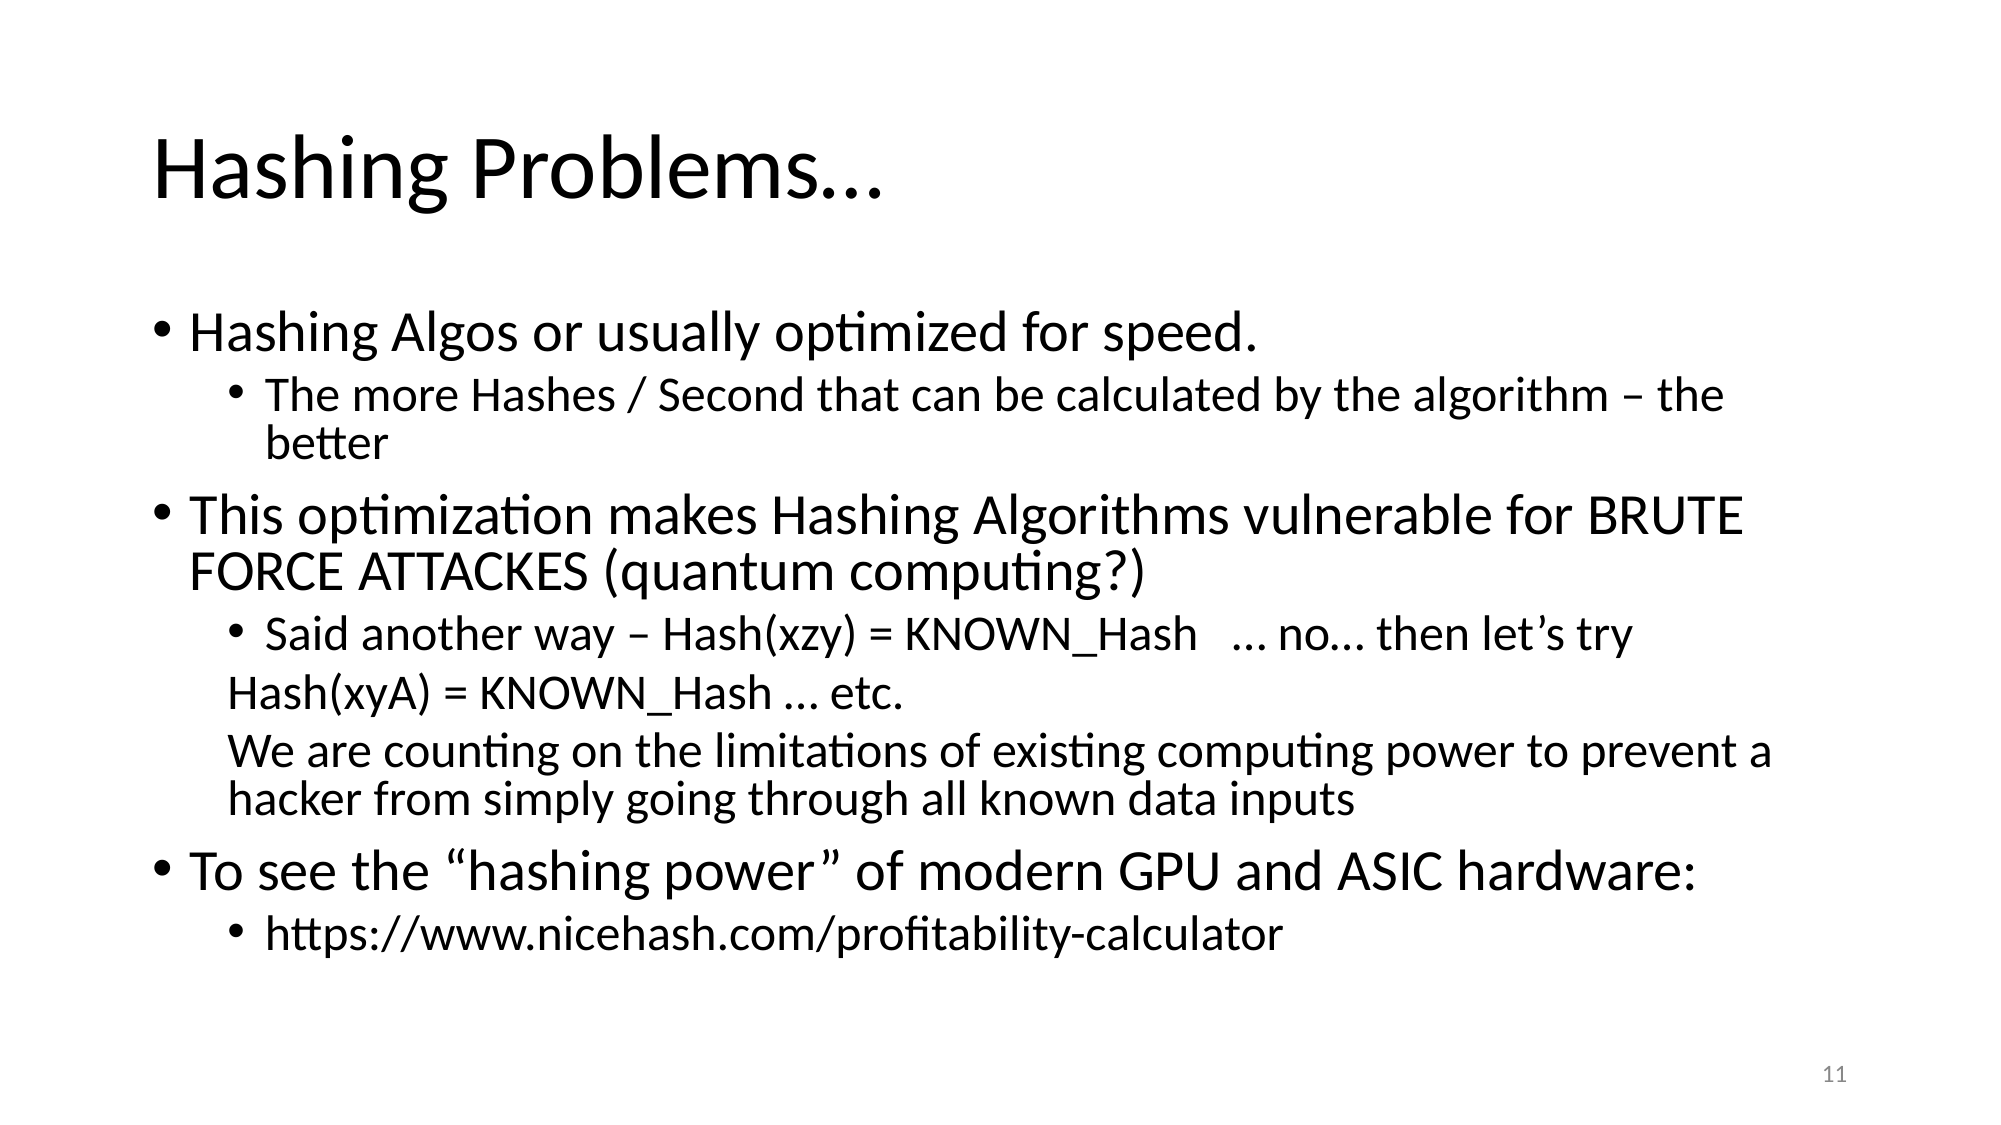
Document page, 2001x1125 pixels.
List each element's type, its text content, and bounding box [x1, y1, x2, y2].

title Hashing Problems… [137, 59, 1863, 278]
slide_number ‹#› [1412, 1042, 1863, 1103]
list Hashing Algos or usually optimized for speed. The more Hashes / Second that can be calculated by the algorithm – the better This optimization makes Hashing Algorithms vulnerable for BRUTE FORCE ATTACKES (quantum computing?) Said another way – Hash(xzy) = KNOWN_Hash … no… then let’s try Hash(xyA) = KNOWN_Hash … etc. We are counting on the limitations of existing computing power to prevent a hacker from simply going through all known data inputs To see the “hashing power” of modern GPU and ASIC hardware: https://www.nicehash.com/profitability-calculator [137, 299, 1863, 1014]
